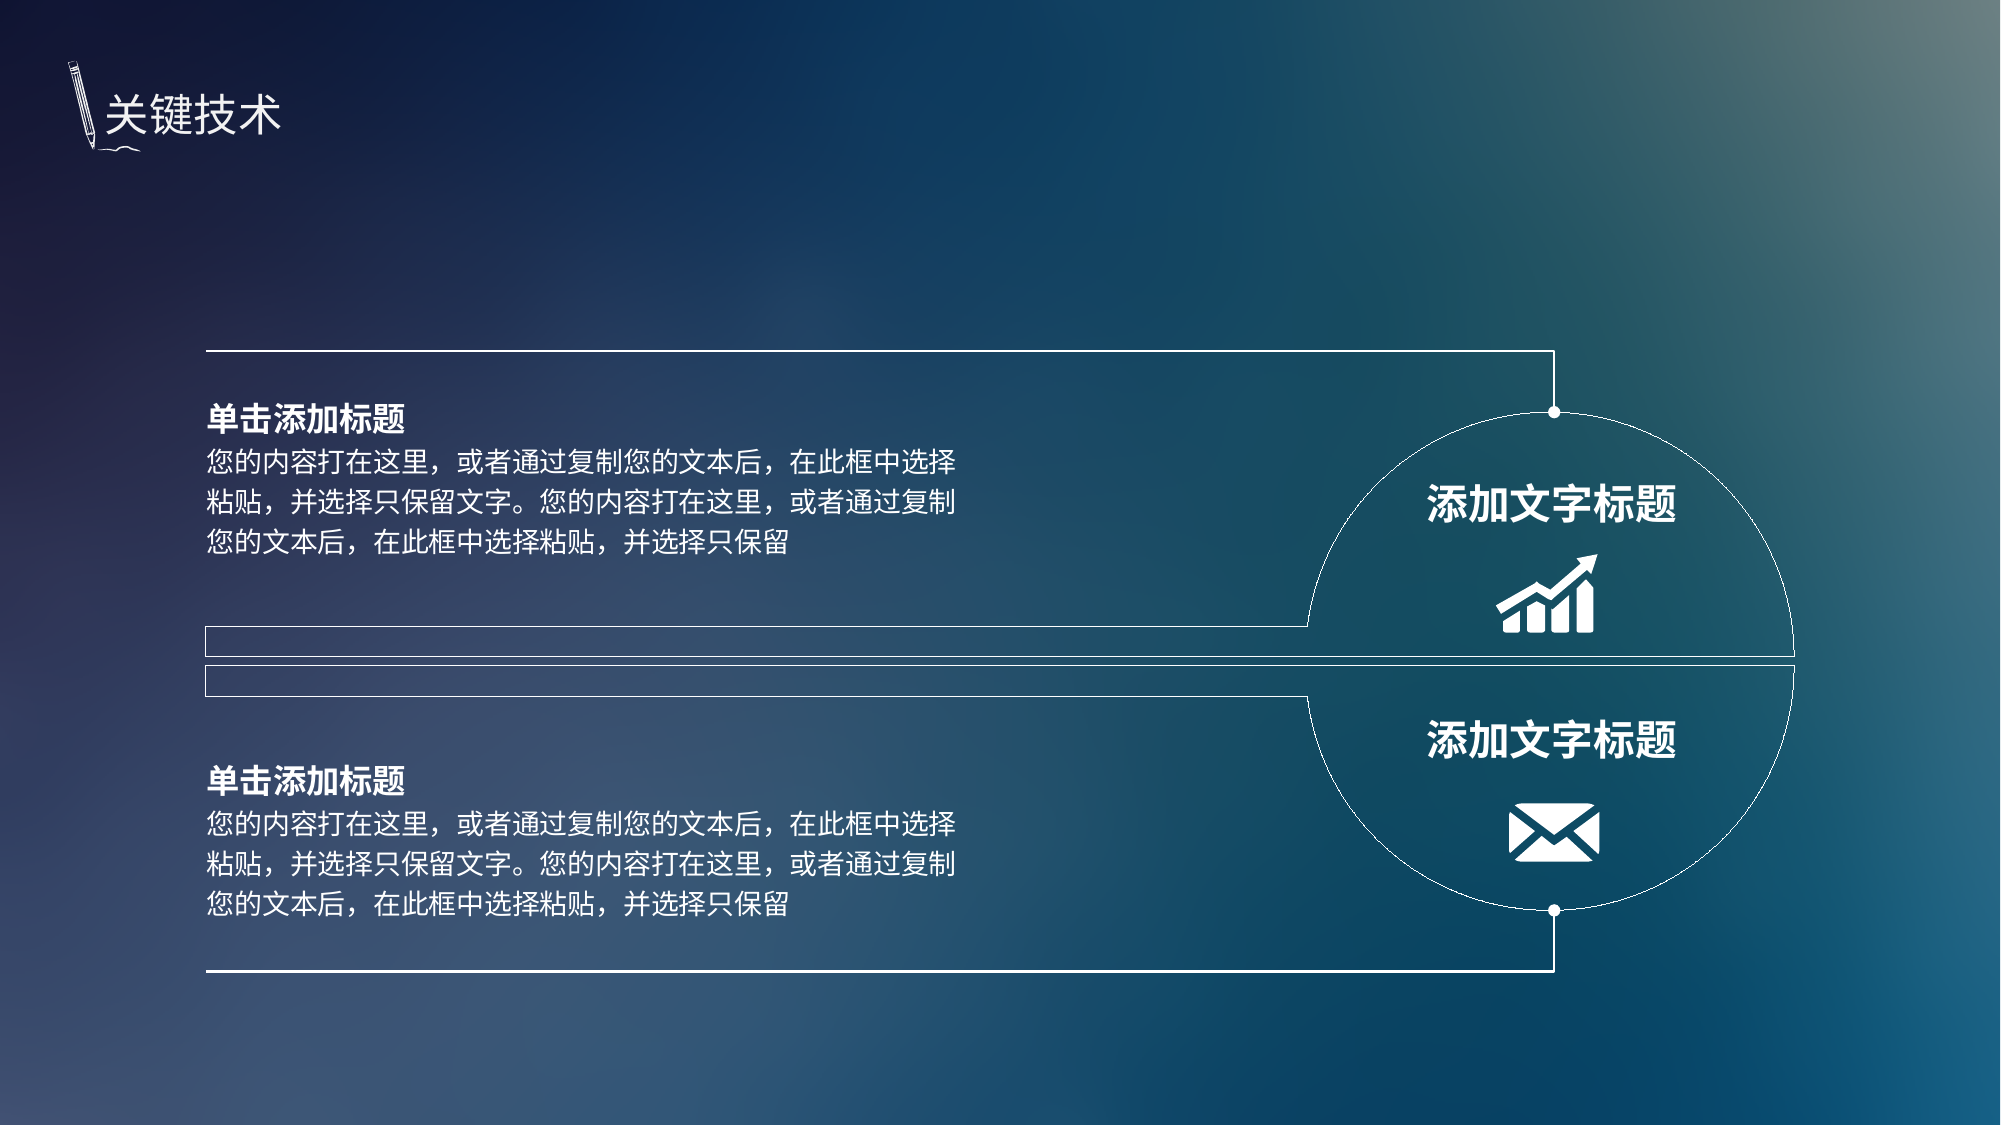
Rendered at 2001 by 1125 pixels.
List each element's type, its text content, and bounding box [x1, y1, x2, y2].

text_box [205, 904, 1561, 972]
text_box [1551, 594, 1570, 633]
text_box [205, 350, 1561, 419]
text_box [1509, 811, 1535, 854]
text_box [205, 412, 1795, 657]
text_box [205, 665, 1795, 911]
text_box [1573, 811, 1600, 855]
picture [0, 0, 2001, 1125]
text_box 单击添加标题 您的内容打在这里，或者通过复制您的文本后，在此框中选择粘贴，并选择只保留文字。您的内容打在这里，或者通过复制您的文本后，在此框中选择粘贴，并选择只保留 [191, 744, 995, 928]
text_box [1576, 579, 1594, 633]
text_box [1503, 610, 1520, 633]
text_box 添加文字标题 [1426, 477, 1677, 528]
text_box [1527, 601, 1546, 633]
text_box [1514, 835, 1593, 862]
text_box [1495, 554, 1598, 614]
text_box [1514, 803, 1595, 835]
text_box 关键技术 [141, 79, 475, 148]
text_box 单击添加标题 您的内容打在这里，或者通过复制您的文本后，在此框中选择粘贴，并选择只保留文字。您的内容打在这里，或者通过复制您的文本后，在此框中选择粘贴，并选择只保留 [191, 382, 995, 566]
text_box 添加文字标题 [1426, 713, 1677, 764]
